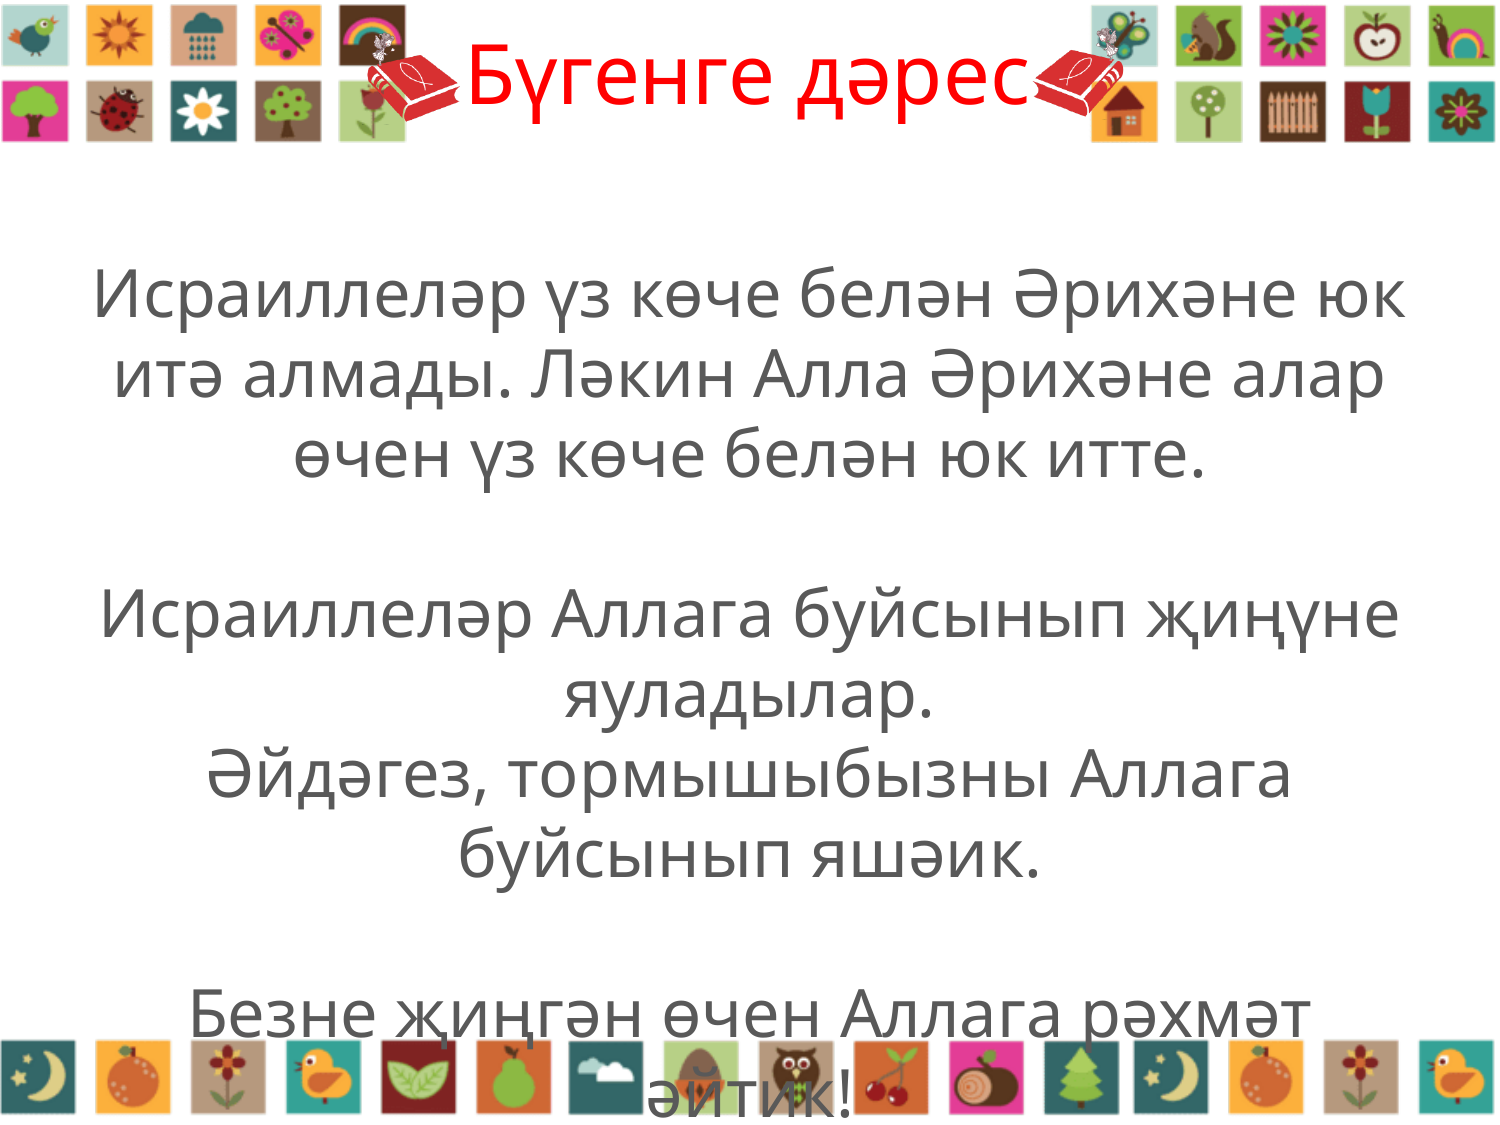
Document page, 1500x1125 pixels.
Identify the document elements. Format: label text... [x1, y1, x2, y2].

text_box Бүгенге дәрес [425, 13, 1077, 129]
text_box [0, 1028, 1500, 1118]
text_box Исраиллеләр үз көче белән Әрихәне юк итә алмады. Ләкин Алла Әрихәне алар өчен үз көче белән юк итте. Исраиллеләр Аллага буйсынып җиңүне яуладылар. Әйдәгез, тормышыбызны Аллага буйсынып яшәик. Безне җиңгән өчен Аллага рәхмәт әйтик! [76, 243, 1424, 1027]
picture [0, 3, 492, 150]
picture [1001, 3, 1500, 150]
